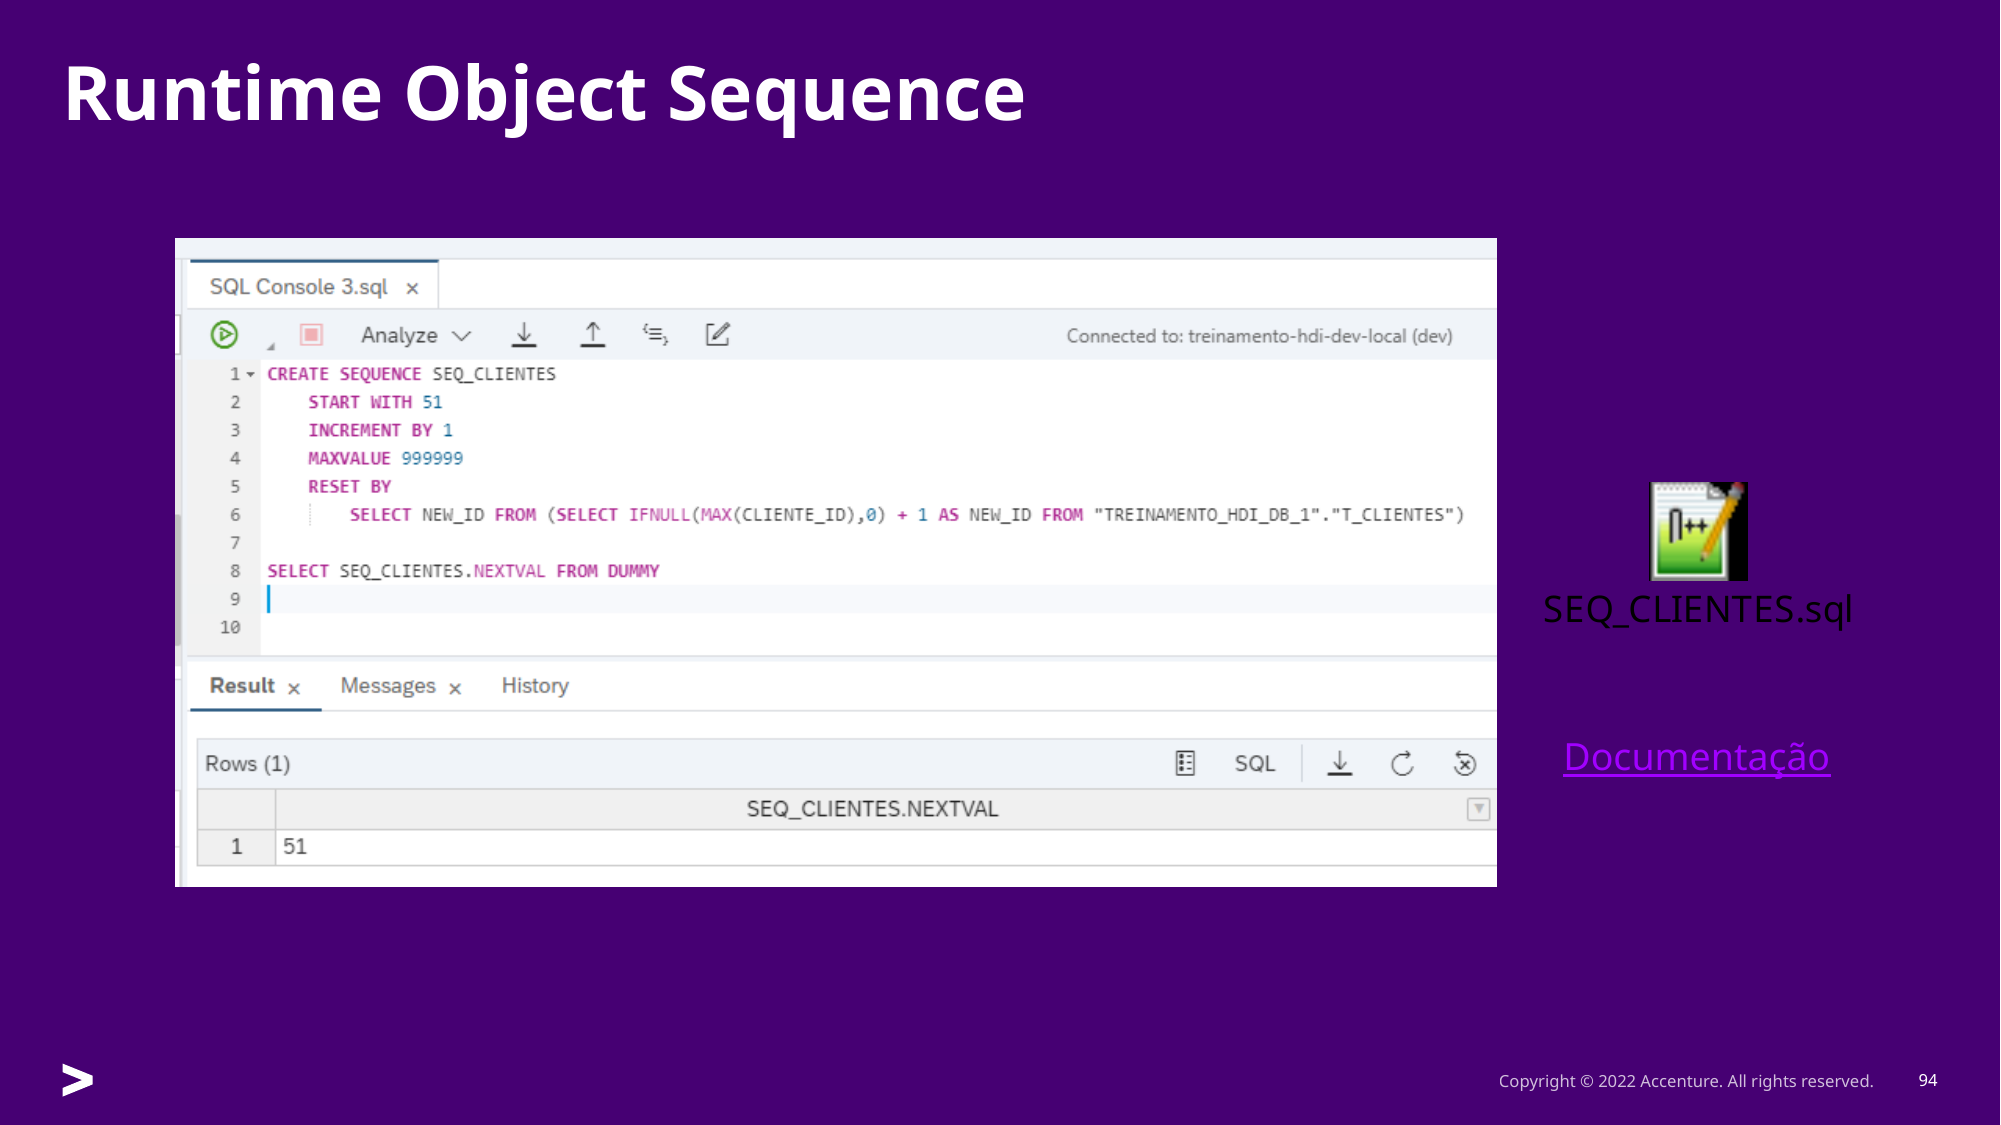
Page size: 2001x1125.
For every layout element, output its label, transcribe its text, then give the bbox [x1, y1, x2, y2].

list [175, 238, 1497, 887]
text_box Documentação [1497, 733, 1959, 815]
slide_number 94 [1883, 1064, 1938, 1098]
title Runtime Object Sequence [62, 62, 1938, 225]
footer Copyright © 2022 Accenture. All rights reserved. [1200, 1064, 1875, 1097]
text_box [1518, 482, 1875, 645]
